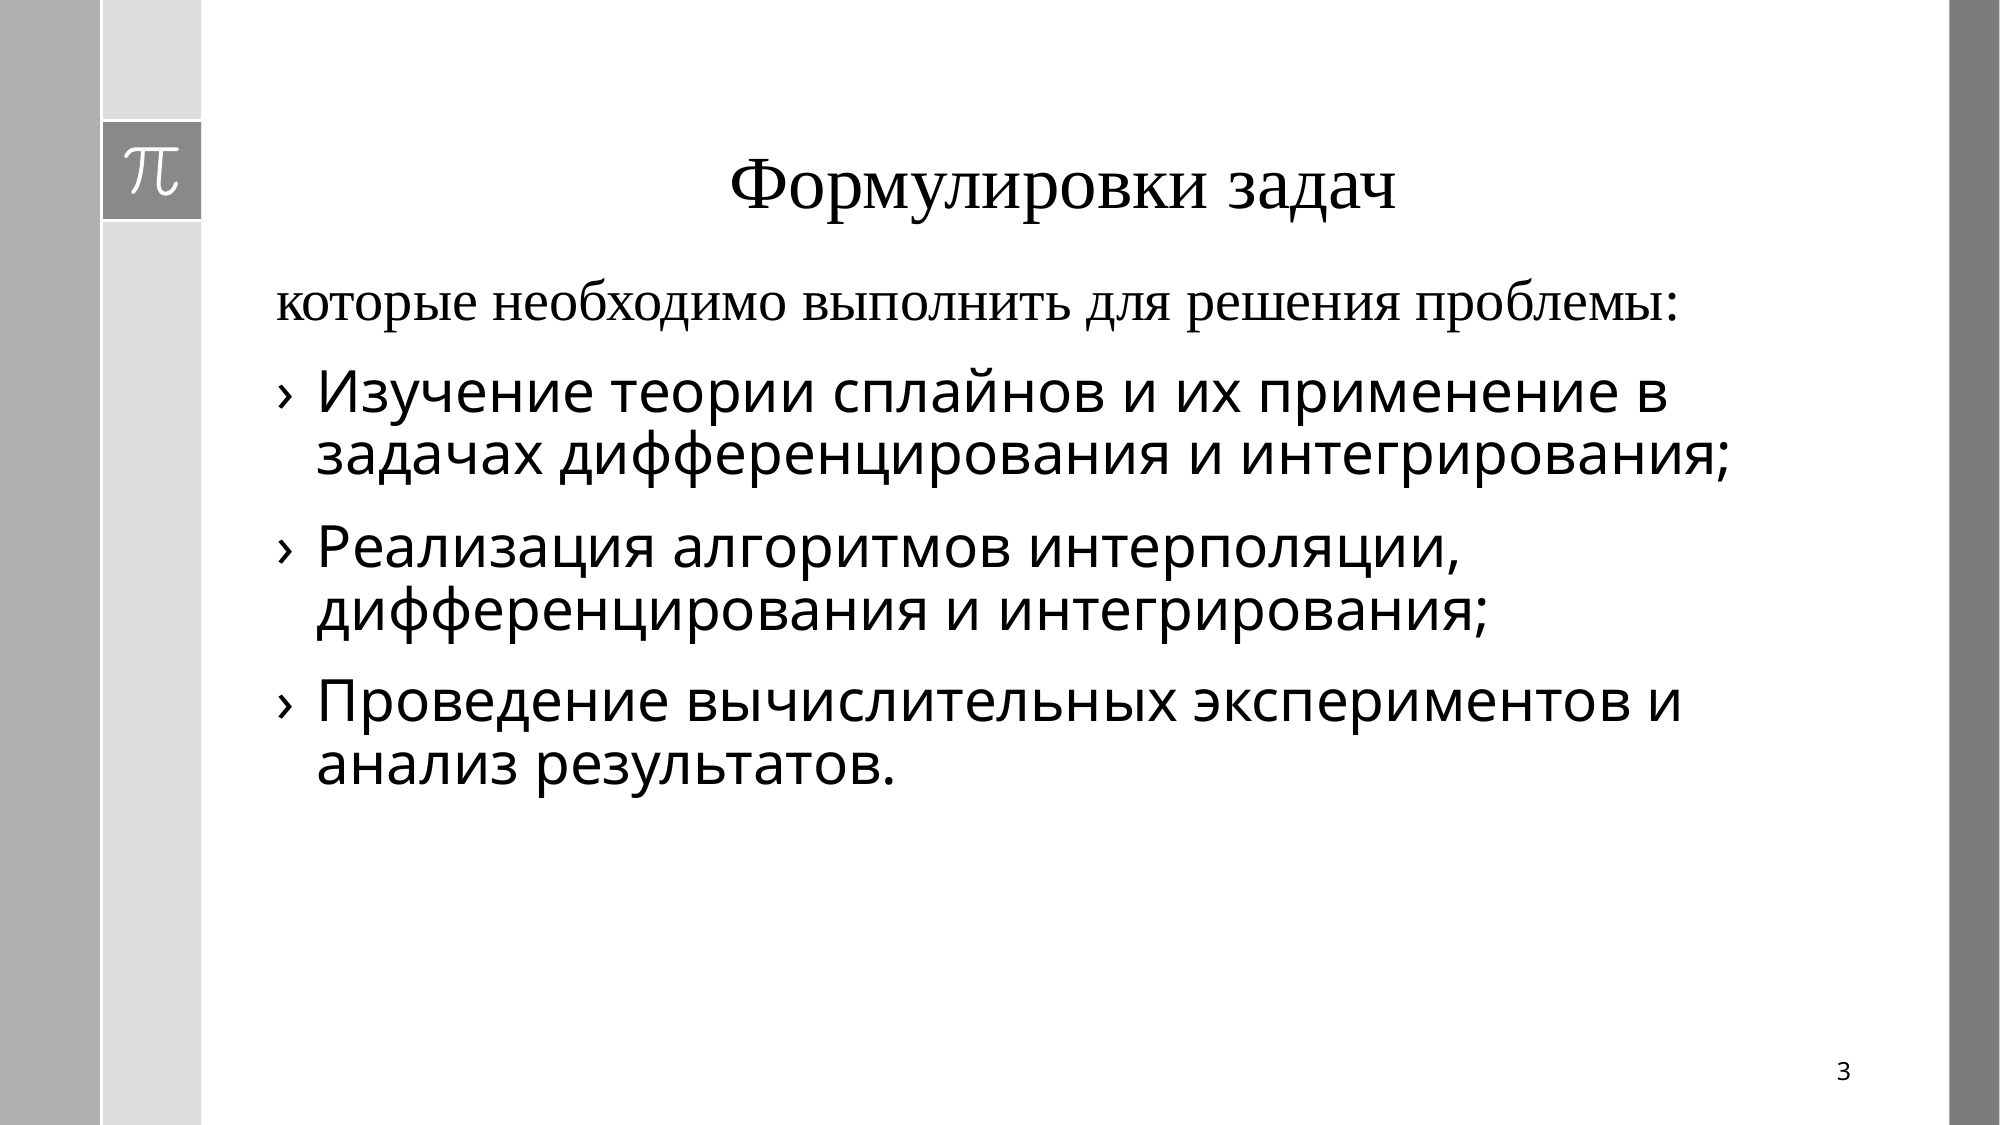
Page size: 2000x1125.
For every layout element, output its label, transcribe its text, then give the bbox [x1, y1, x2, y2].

title Формулировки задач [261, 29, 1867, 233]
slide_number 3 [1766, 1042, 1867, 1103]
list которые необходимо выполнить для решения проблемы: Изучение теории сплайнов и их применение в задачах дифференцирования и интегрирования; Реализация алгоритмов интерполяции, дифференцирования и интегрирования; Проведение вычислительных экспериментов и анализ результатов. [261, 262, 1867, 1013]
